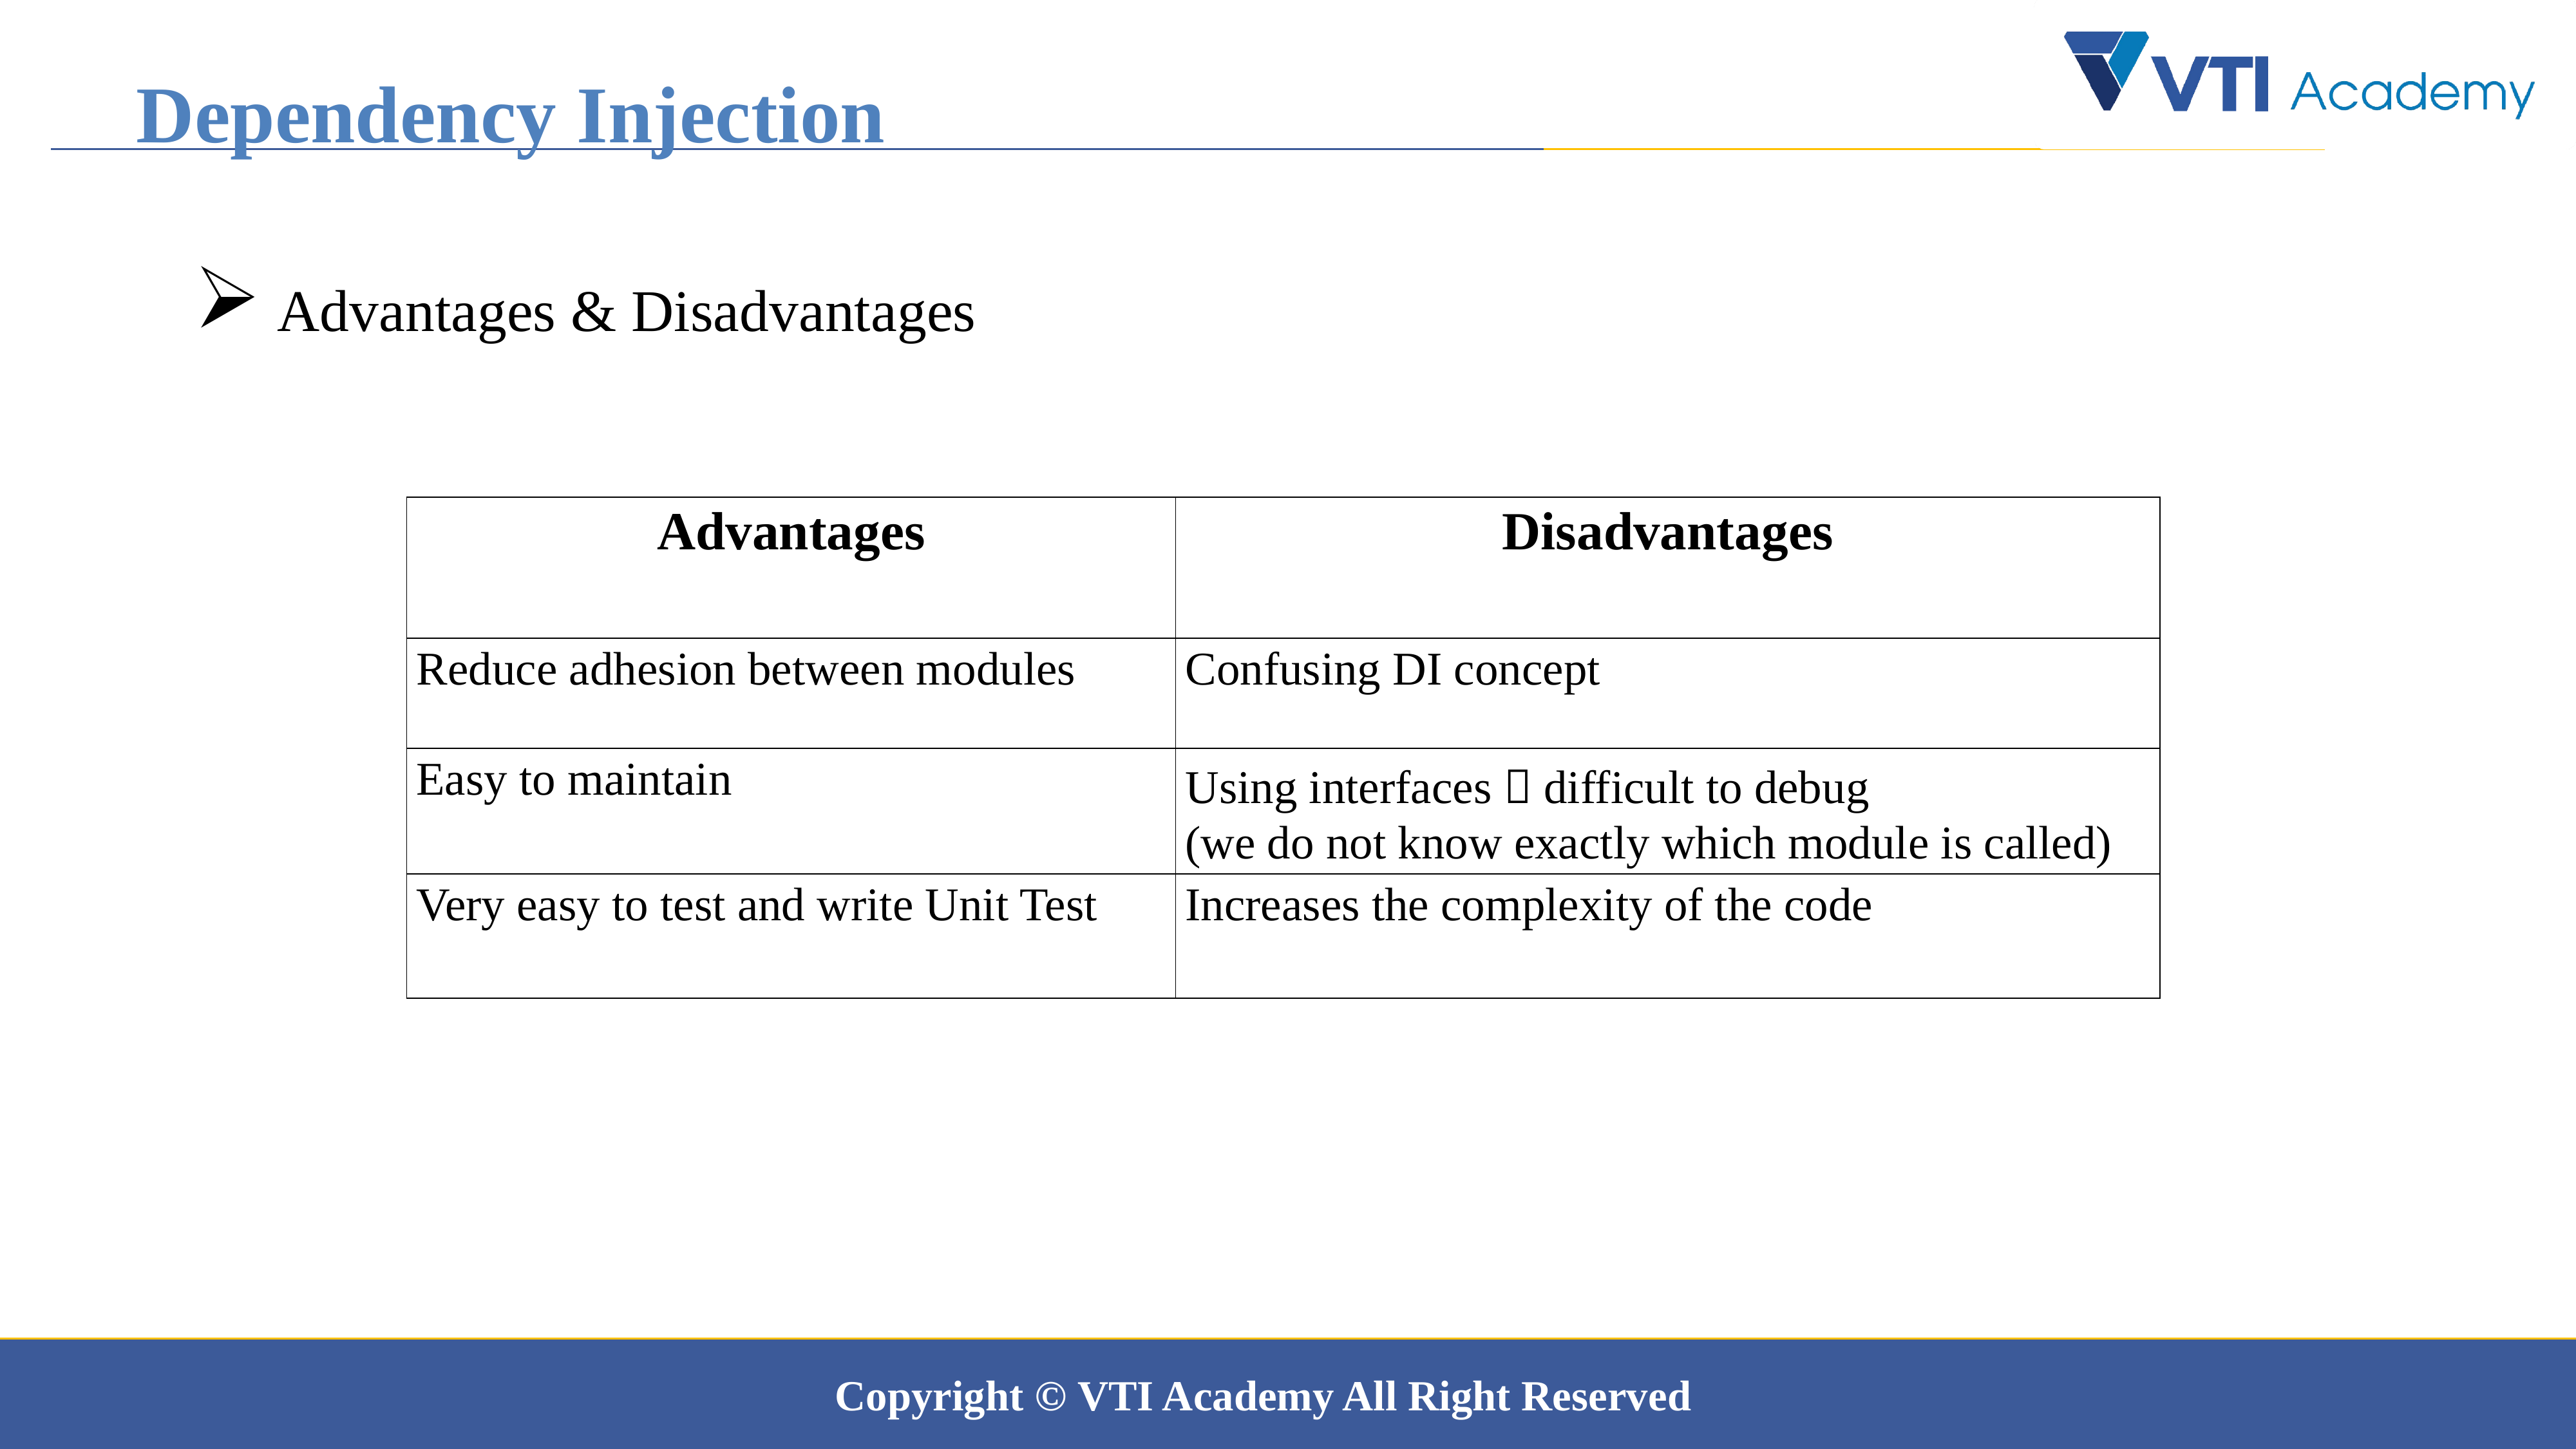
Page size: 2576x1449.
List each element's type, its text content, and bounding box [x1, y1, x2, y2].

table_cell Very easy to test and write Unit Test [407, 875, 1175, 998]
table_header Advantages [407, 498, 1175, 638]
table_header Disadvantages [1176, 498, 2159, 638]
text_box Dependency Injection [126, 60, 1612, 161]
table_cell Confusing DI concept [1176, 639, 2159, 748]
text_box Advantages & Disadvantages [185, 267, 1293, 412]
table_cell Reduce adhesion between modules [407, 639, 1175, 748]
table_cell Increases the complexity of the code [1176, 875, 2159, 998]
picture [2034, 0, 2576, 149]
table_cell Using interfaces  difficult to debug (we do not know exactly which module is called) [1176, 749, 2159, 873]
table_cell Easy to maintain [407, 749, 1175, 873]
